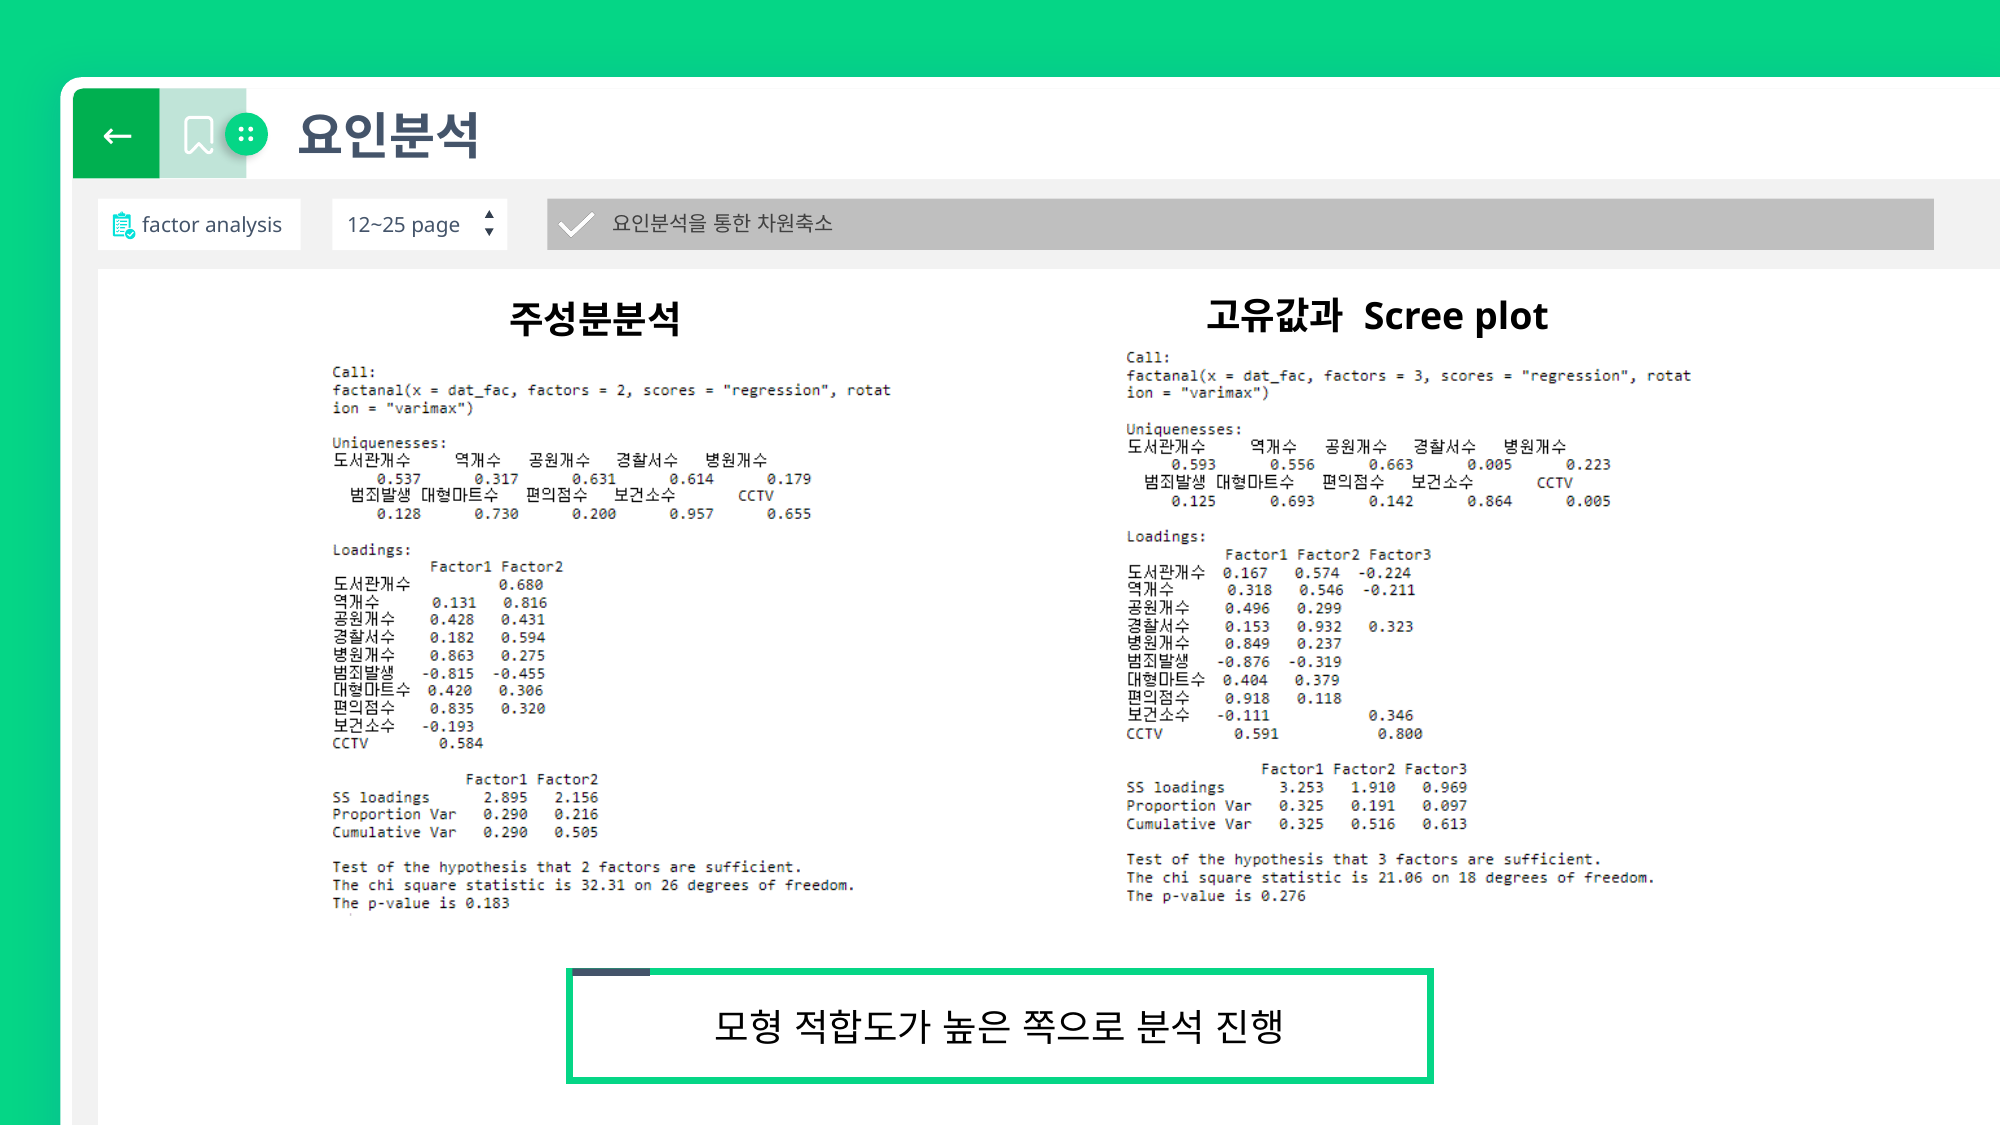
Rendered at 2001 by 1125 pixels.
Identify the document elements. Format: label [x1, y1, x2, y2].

picture [557, 205, 596, 244]
picture [332, 354, 893, 916]
text_box [332, 198, 508, 251]
text_box [66, 82, 2000, 1125]
picture [1126, 343, 1700, 905]
